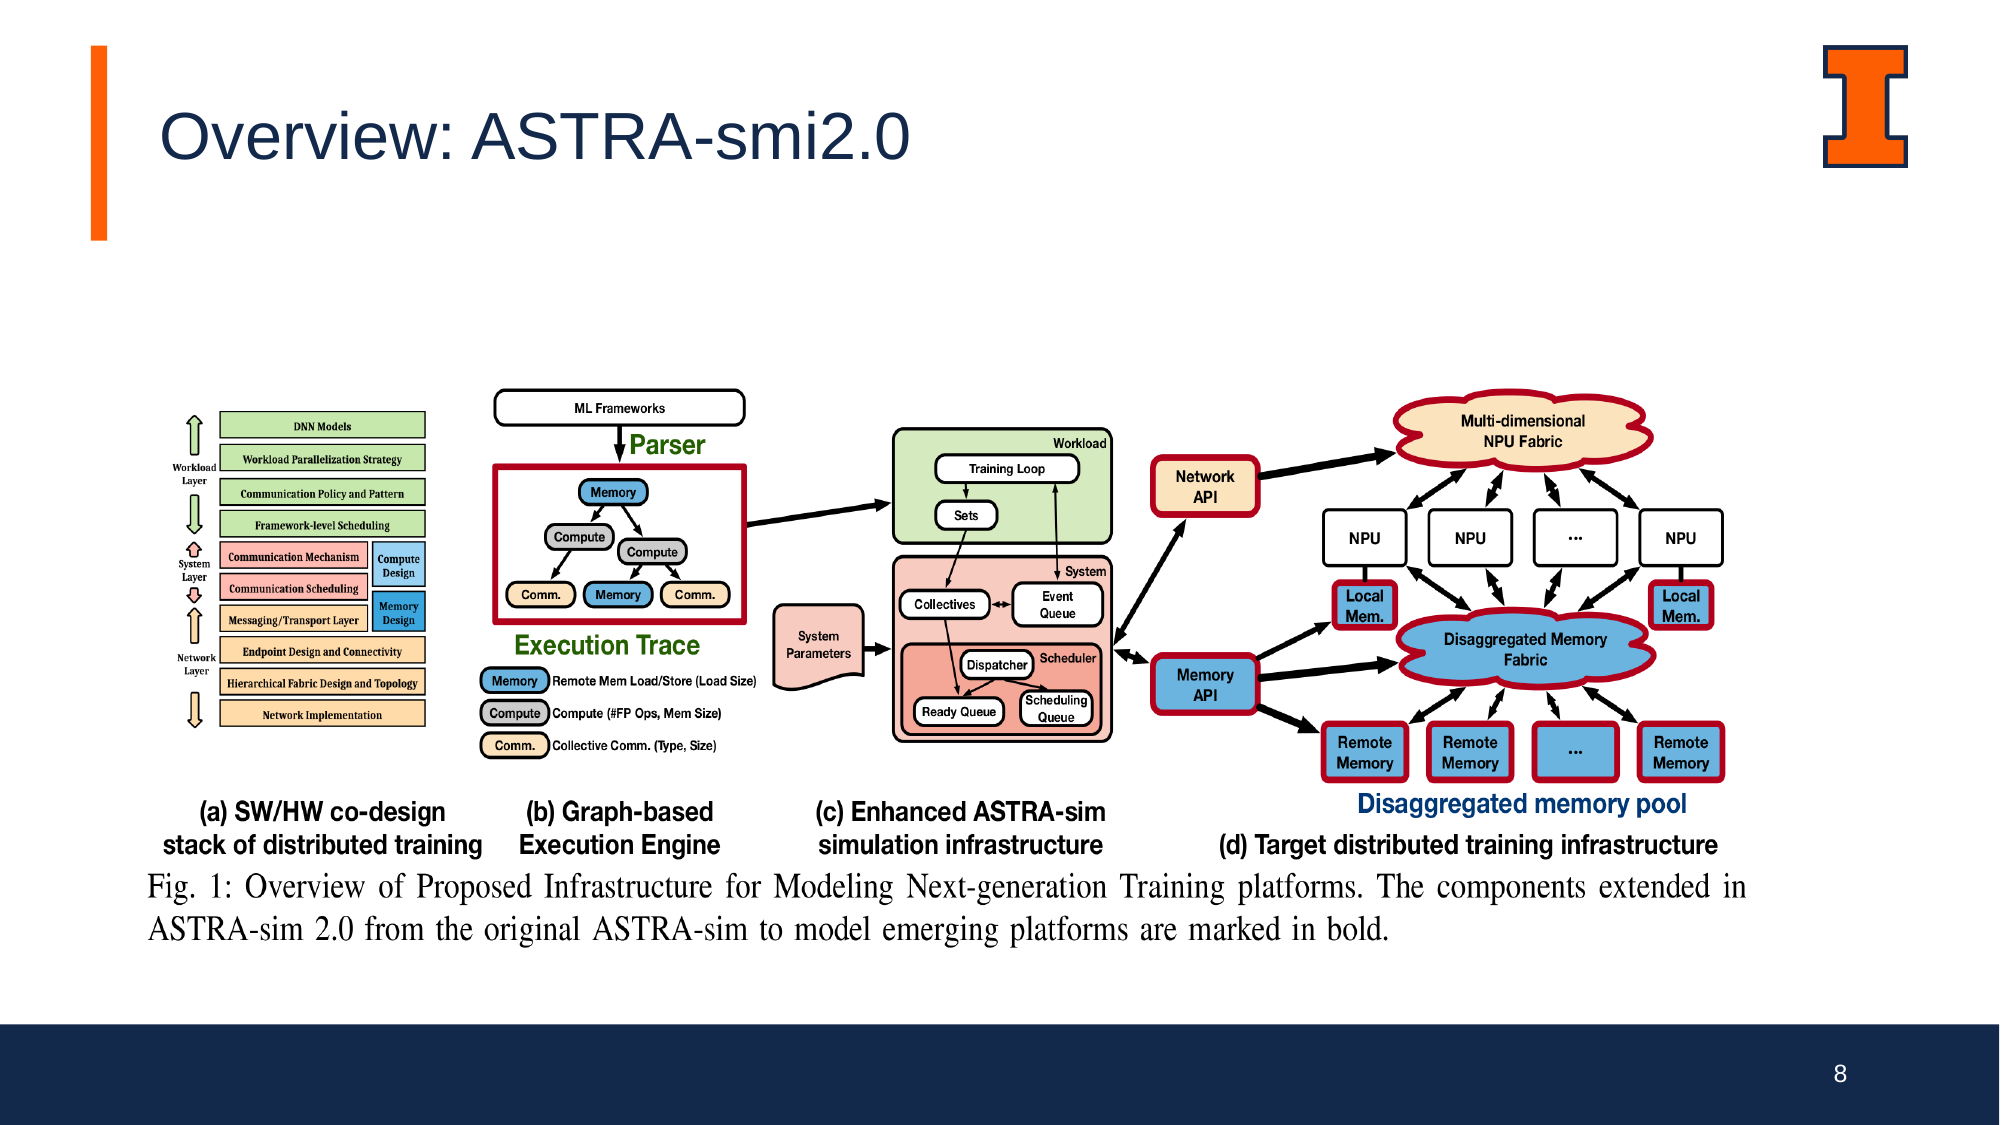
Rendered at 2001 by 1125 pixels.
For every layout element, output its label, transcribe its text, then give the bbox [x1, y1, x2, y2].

slide_number 8 [1412, 1042, 1863, 1103]
picture [106, 294, 1808, 970]
list Overview: ASTRA-smi2.0 [107, 45, 1809, 241]
picture [1823, 45, 1908, 168]
